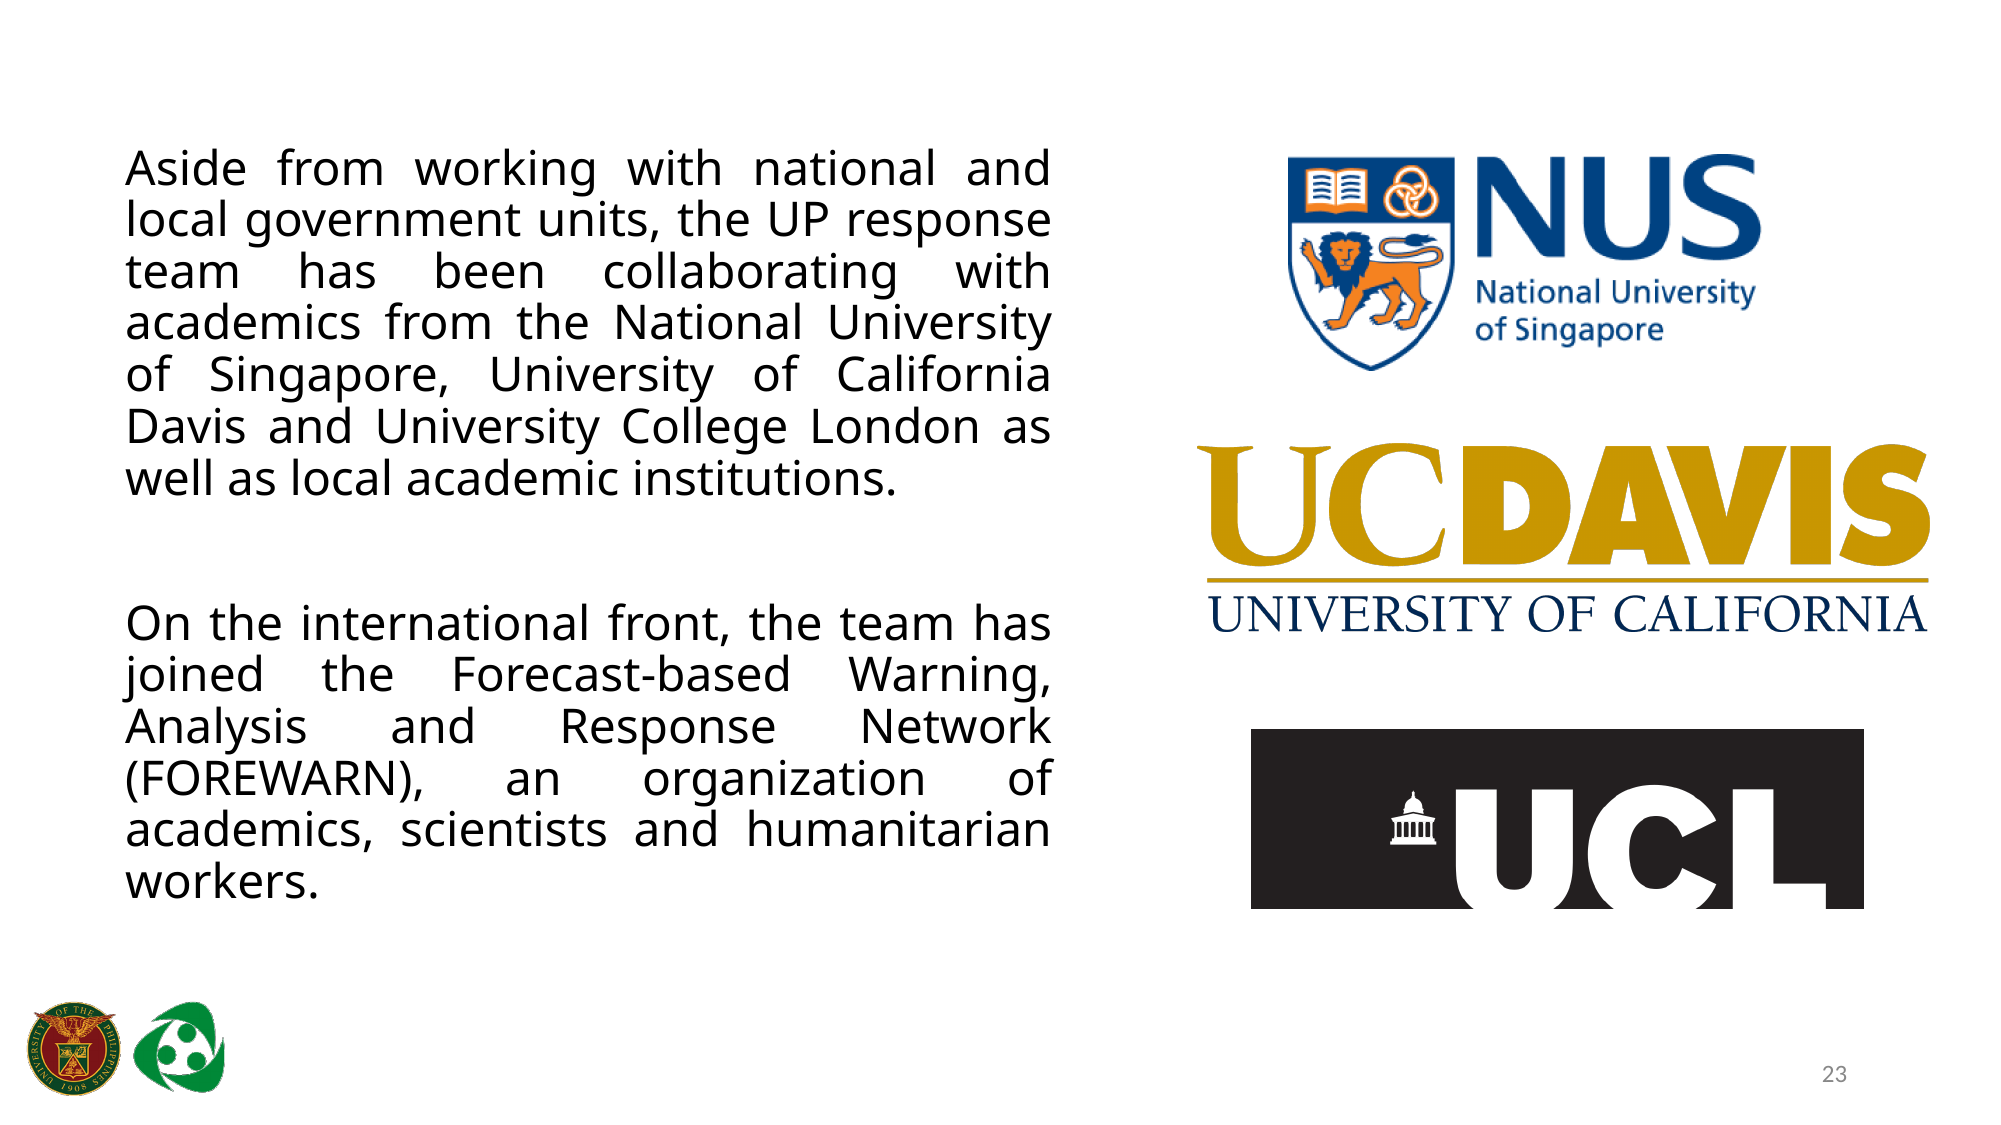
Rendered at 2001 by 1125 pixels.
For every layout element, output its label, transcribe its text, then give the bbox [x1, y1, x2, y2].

picture [1197, 443, 1930, 632]
picture [1243, 85, 1811, 439]
text_box Aside from working with national and local government units, the UP response team has been collaborating with academics from the National University of Singapore, University of California Davis and University College London as well as local academic institutions. On the international front, the team has joined the Forecast-based Warning, Analysis and Response Network (FOREWARN), an organization of academics, scientists and humanitarian workers. [110, 273, 1069, 852]
slide_number 23 [1412, 1042, 1863, 1103]
picture [1251, 729, 1864, 909]
picture [20, 997, 233, 1105]
